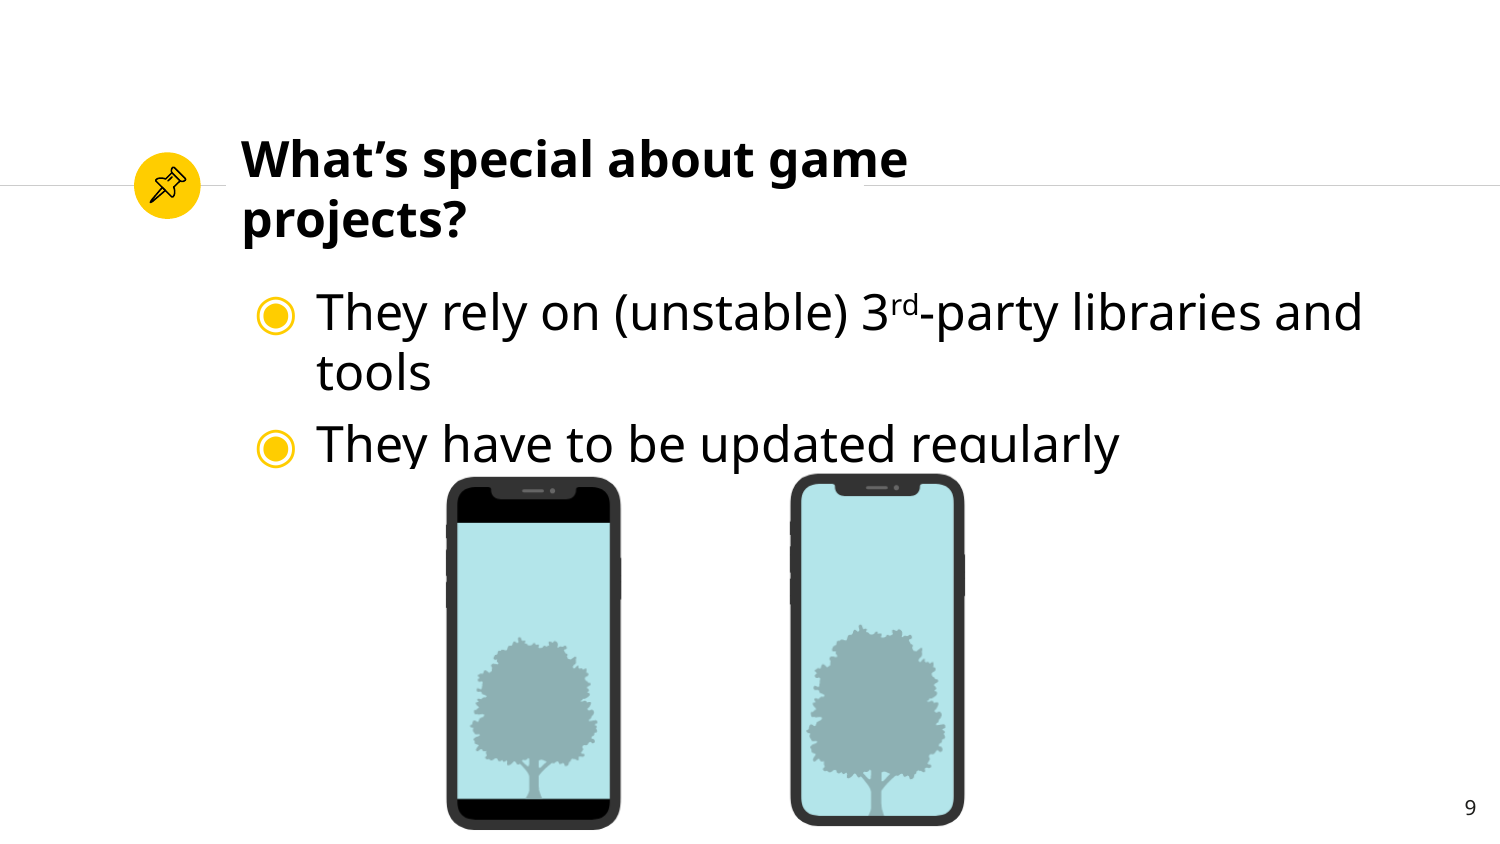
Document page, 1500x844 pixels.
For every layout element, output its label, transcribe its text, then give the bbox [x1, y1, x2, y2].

list They rely on (unstable) 3rd-party libraries and tools They have to be updated regularly [226, 265, 1441, 776]
picture [756, 463, 1004, 839]
picture [396, 469, 656, 844]
title What’s special about game projects? [226, 151, 1130, 223]
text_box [150, 166, 186, 203]
slide_number 9 [1401, 779, 1492, 844]
